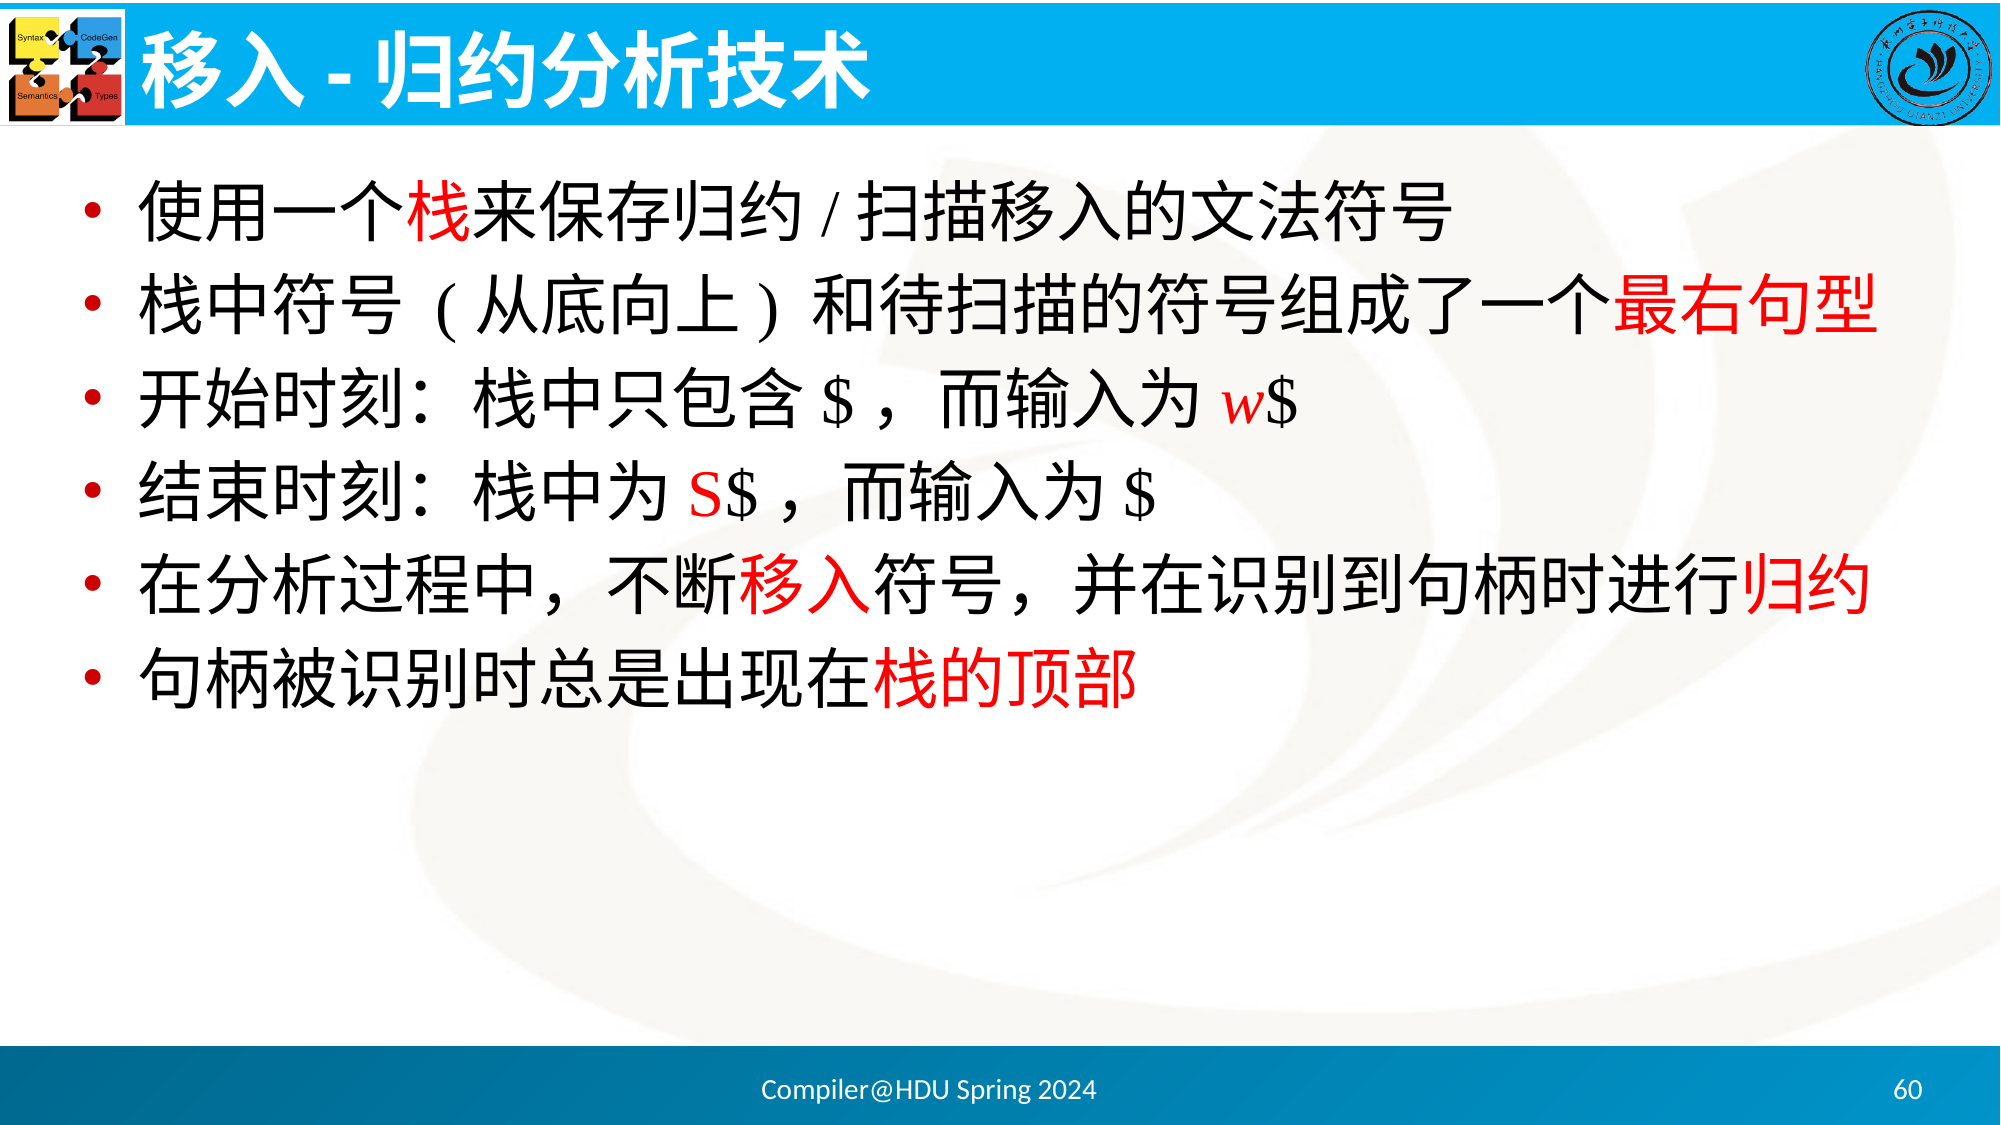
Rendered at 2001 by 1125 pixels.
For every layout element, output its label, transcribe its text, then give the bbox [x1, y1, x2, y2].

title 移入-归约分析技术 [125, 6, 1934, 126]
footer Compiler@HDU Spring 2024 [612, 1049, 1247, 1125]
list 使用一个栈来保存归约/扫描移入的文法符号 栈中符号 (从底向上) 和待扫描的符号组成了一个最右句型 开始时刻：栈中只包含$，而输入为w$ 结束时刻：栈中为S$，而输入为$ 在分析过程中，不断移入符号，并在识别到句柄时进行归约 句柄被识别时总是出现在栈的顶部 [66, 162, 1934, 980]
slide_number 60 [1503, 1049, 1938, 1125]
